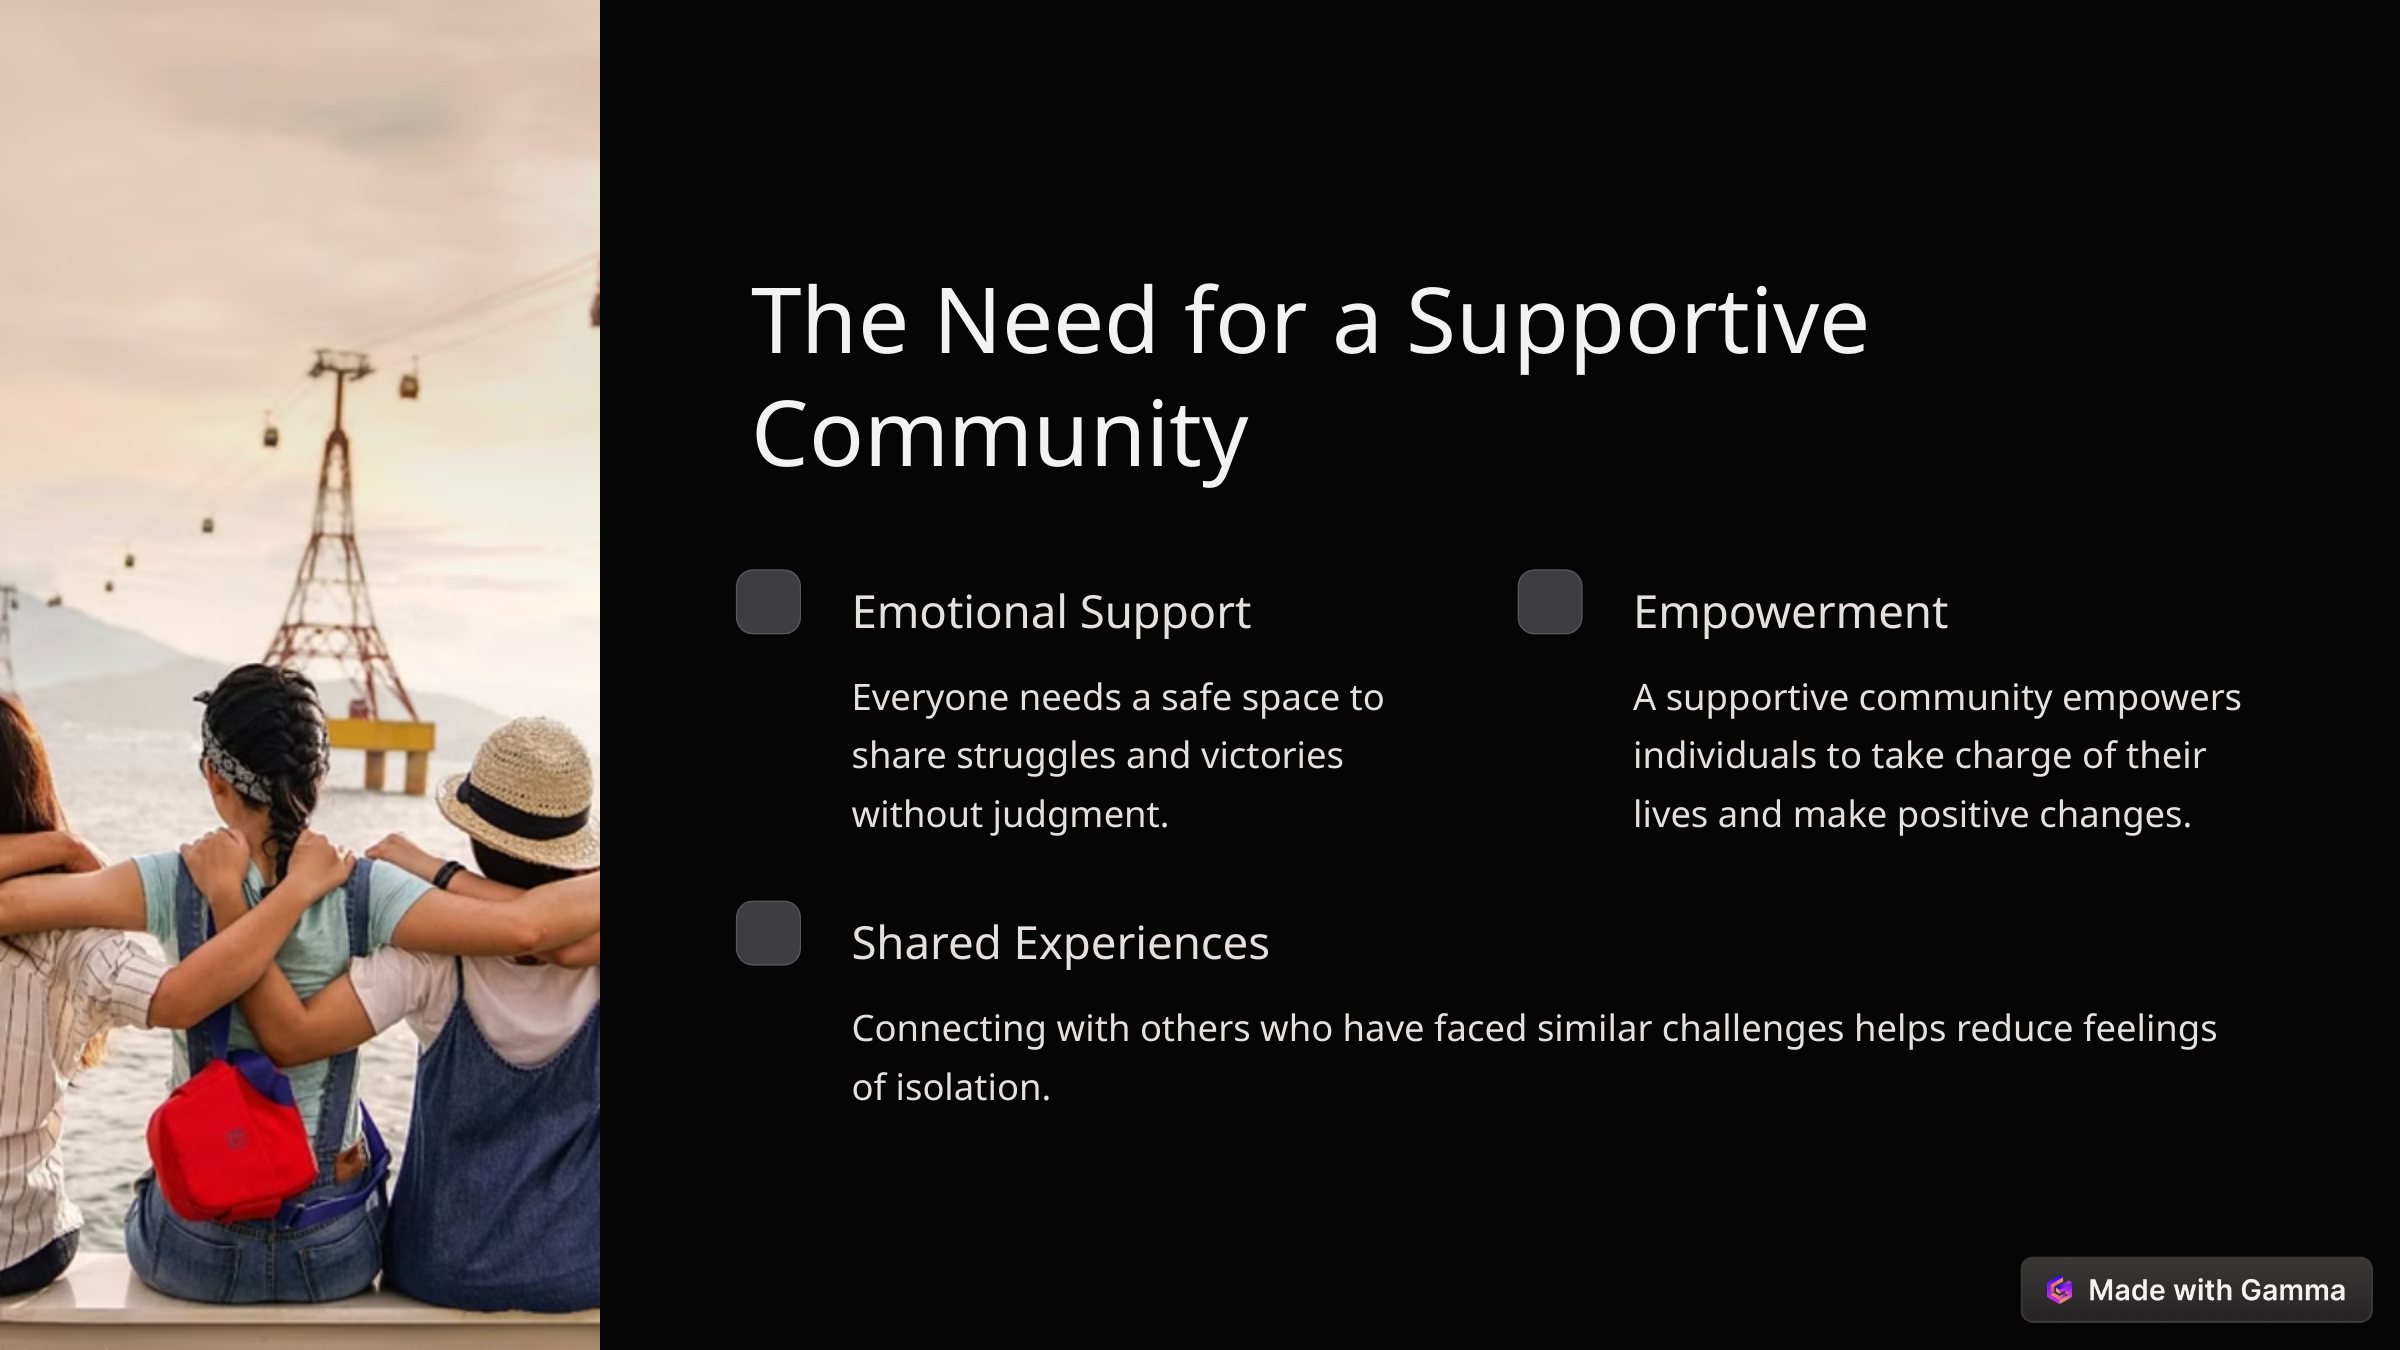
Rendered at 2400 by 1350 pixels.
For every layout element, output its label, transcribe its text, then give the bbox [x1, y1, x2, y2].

text_box A supportive community empowers individuals to take charge of their lives and make positive changes. [1618, 652, 2264, 828]
text_box Connecting with others who have faced similar challenges helps reduce feelings of isolation. [836, 983, 2264, 1100]
picture [2008, 1244, 2385, 1335]
text_box [1518, 569, 1582, 634]
picture [0, 0, 600, 1350]
text_box Empowerment [1618, 573, 2075, 631]
text_box [736, 901, 801, 965]
text_box The Need for a Supportive Community [736, 249, 2264, 478]
text_box Everyone needs a safe space to share struggles and victories without judgment. [836, 652, 1482, 828]
text_box Emotional Support [836, 573, 1293, 631]
text_box [600, 0, 2400, 1350]
text_box [736, 569, 801, 634]
text_box Shared Experiences [836, 904, 1293, 962]
